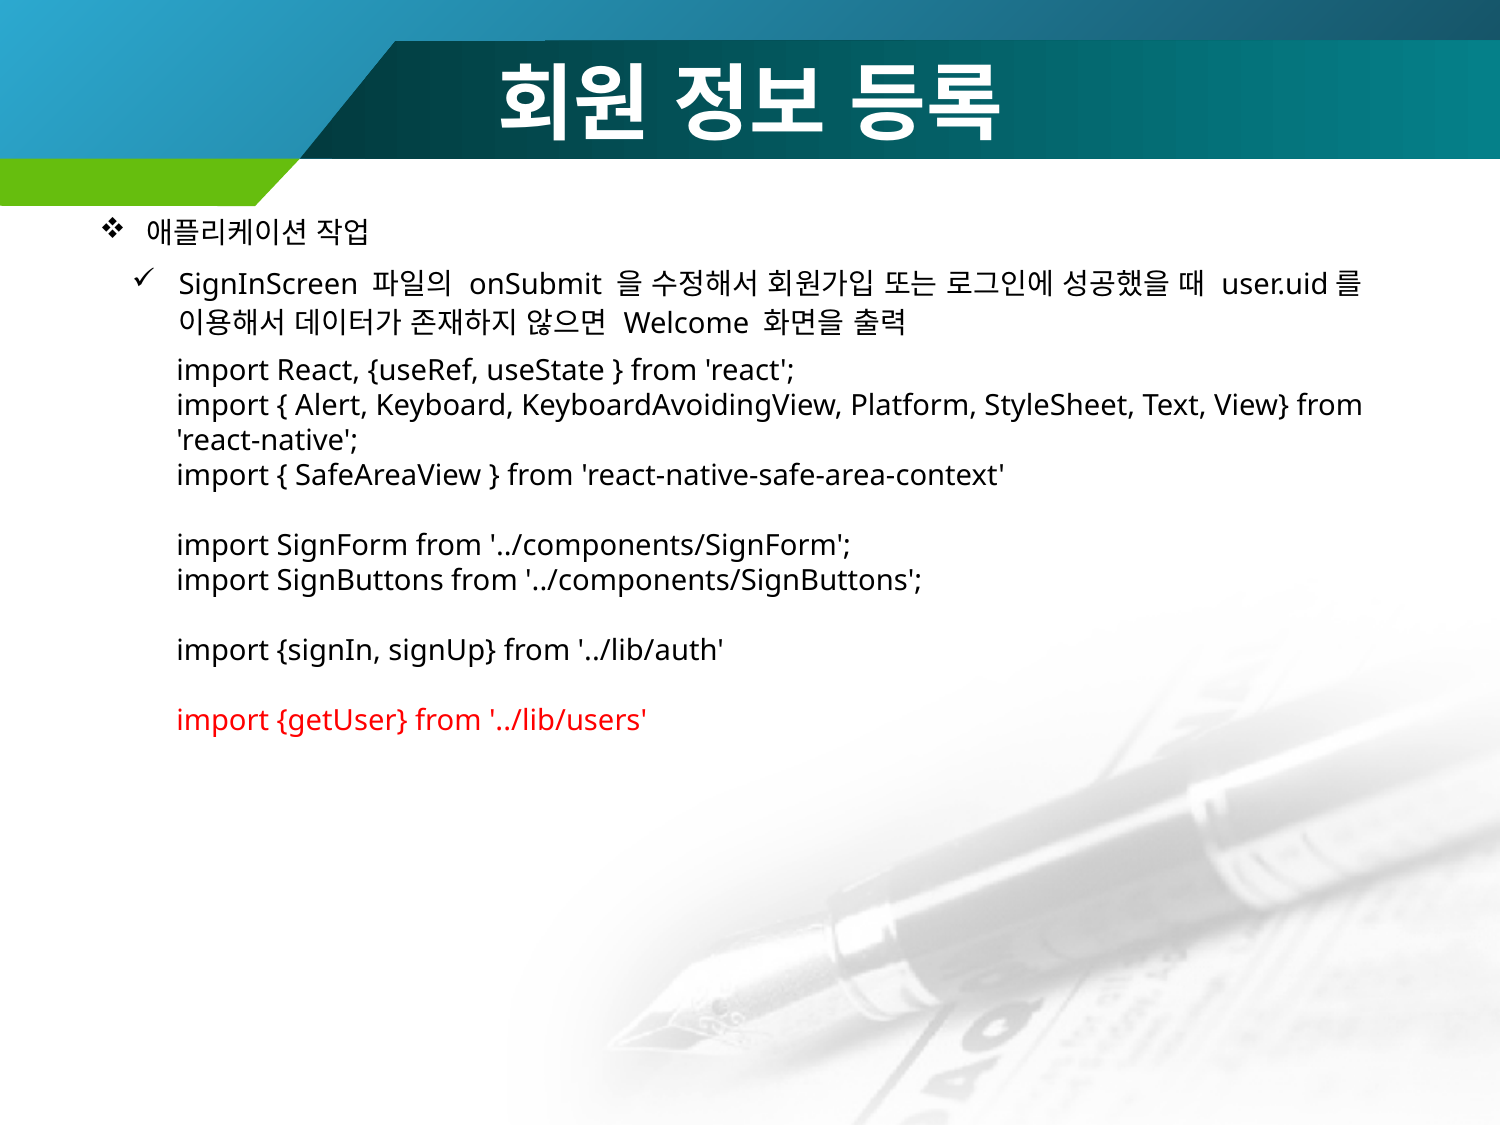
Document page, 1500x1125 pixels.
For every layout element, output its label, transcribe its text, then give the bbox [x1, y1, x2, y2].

list 애플리케이션 작업 SignInScreen 파일의 onSubmit 을 수정해서 회원가입 또는 로그인에 성공했을 때 user.uid를 이용해서 데이터가 존재하지 않으면 Welcome 화면을 출력 import React, {useRef, useState } from 'react'; import { Alert, Keyboard, KeyboardAvoidingView, Platform, StyleSheet, Text, View} from 'react-native'; import { SafeAreaView } from 'react-native-safe-area-context' import SignForm from '../components/SignForm'; import SignButtons from '../components/SignButtons'; import {signIn, signUp} from '../lib/auth' import {getUser} from '../lib/users' [75, 207, 1434, 1059]
picture [490, 448, 1500, 1125]
title 회원 정보 등록 [0, 37, 1500, 163]
